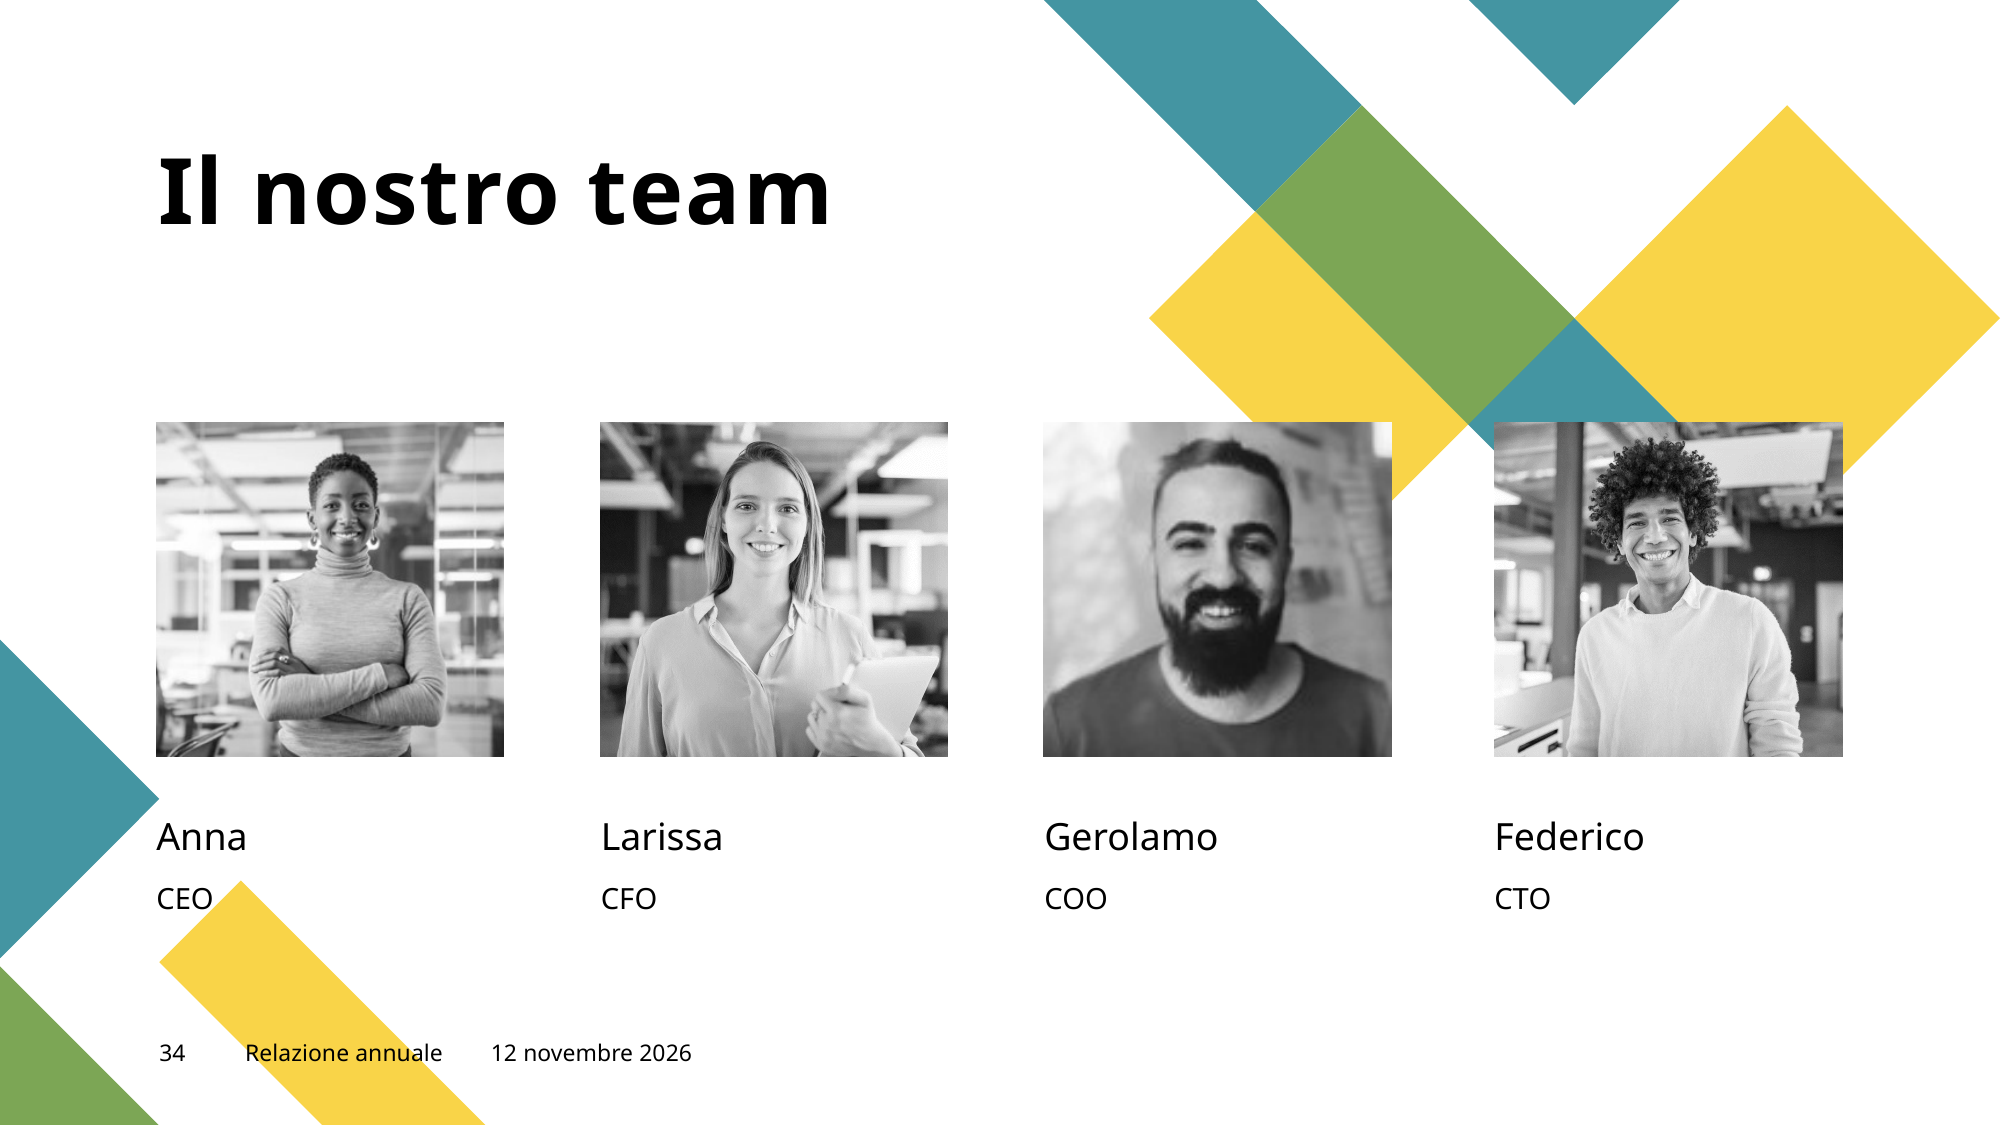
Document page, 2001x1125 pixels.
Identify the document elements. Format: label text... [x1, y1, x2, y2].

picture [600, 422, 948, 757]
picture [1043, 422, 1392, 757]
list COO [1044, 884, 1394, 946]
title Il nostro team [158, 144, 1394, 245]
picture [1494, 422, 1843, 757]
picture [156, 422, 504, 757]
list Federico [1494, 818, 1844, 852]
list Anna [156, 818, 507, 852]
list CEO [156, 884, 507, 946]
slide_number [490, 1038, 707, 1080]
slide_number 34 [159, 1038, 245, 1080]
list Gerolamo [1044, 818, 1394, 852]
list Larissa [600, 818, 950, 852]
list CFO [600, 884, 950, 946]
footer Relazione annuale [245, 1038, 490, 1080]
list CTO [1494, 884, 1844, 946]
